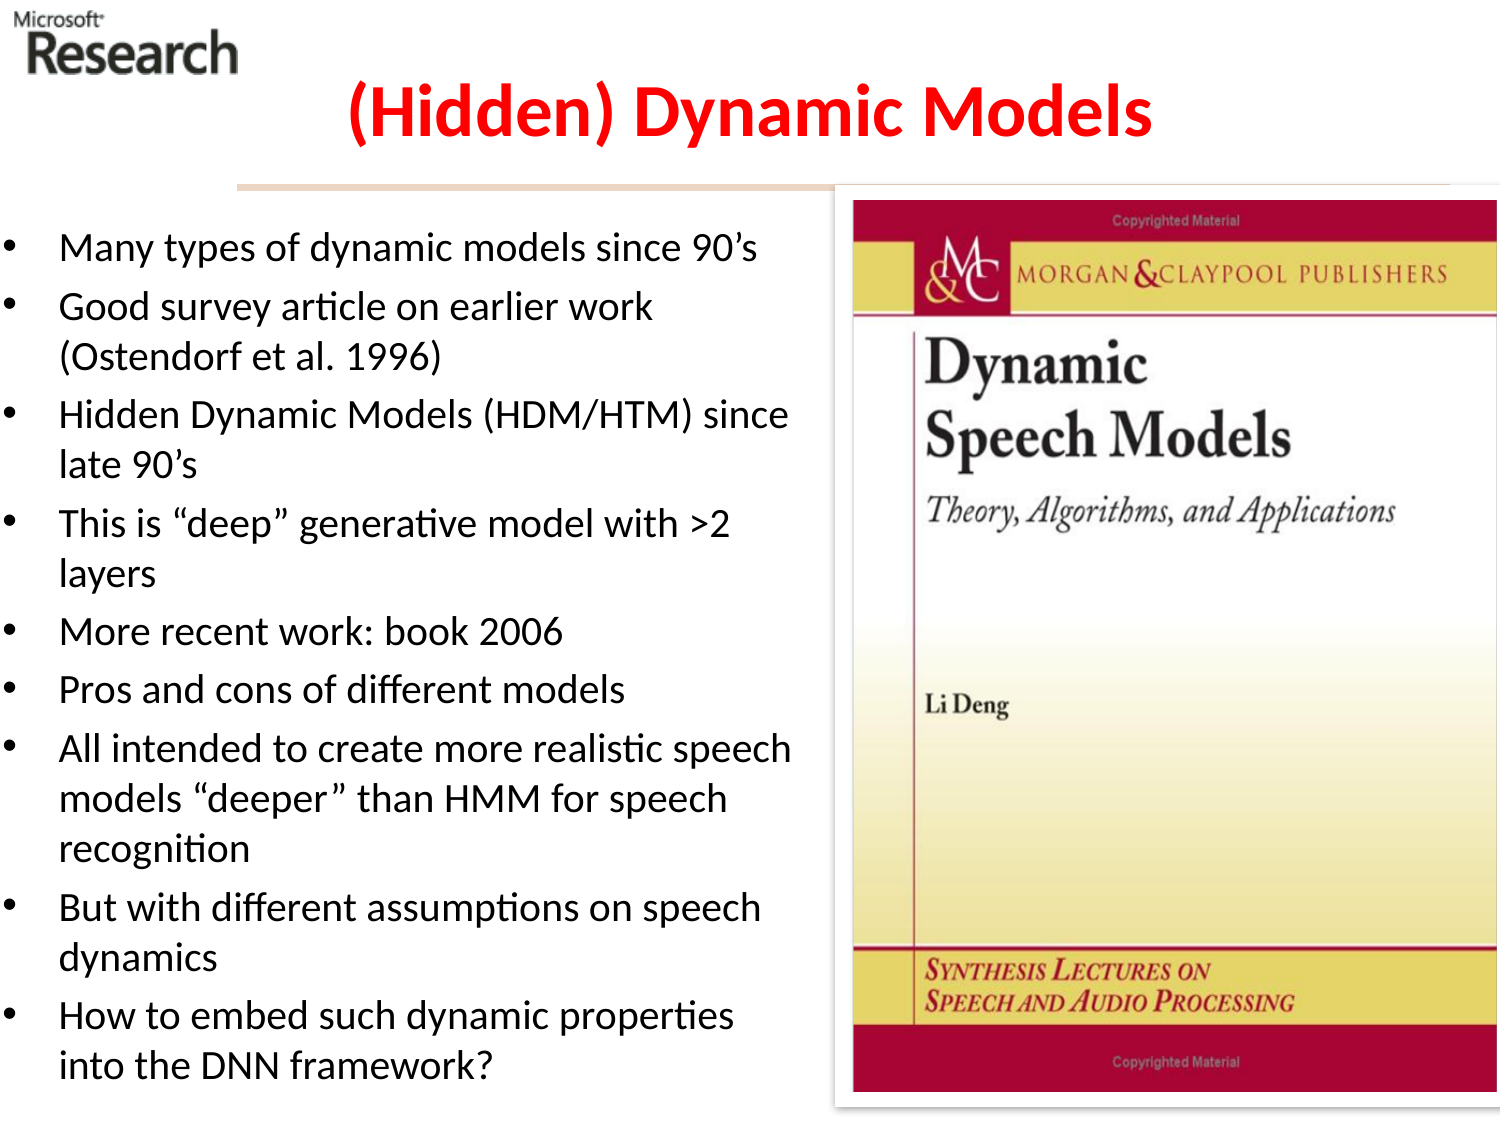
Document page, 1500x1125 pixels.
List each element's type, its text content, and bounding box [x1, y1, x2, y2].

picture [849, 199, 1497, 1093]
title (Hidden) Dynamic Models [75, 12, 1425, 200]
list Many types of dynamic models since 90’s Good survey article on earlier work (Ostendorf et al. 1996) Hidden Dynamic Models (HDM/HTM) since late 90’s This is “deep” generative model with >2 layers More recent work: book 2006 Pros and cons of different models All intended to create more realistic speech models “deeper” than HMM for speech recognition But with different assumptions on speech dynamics How to embed such dynamic properties into the DNN framework? [0, 212, 825, 1113]
picture [14, 10, 238, 75]
